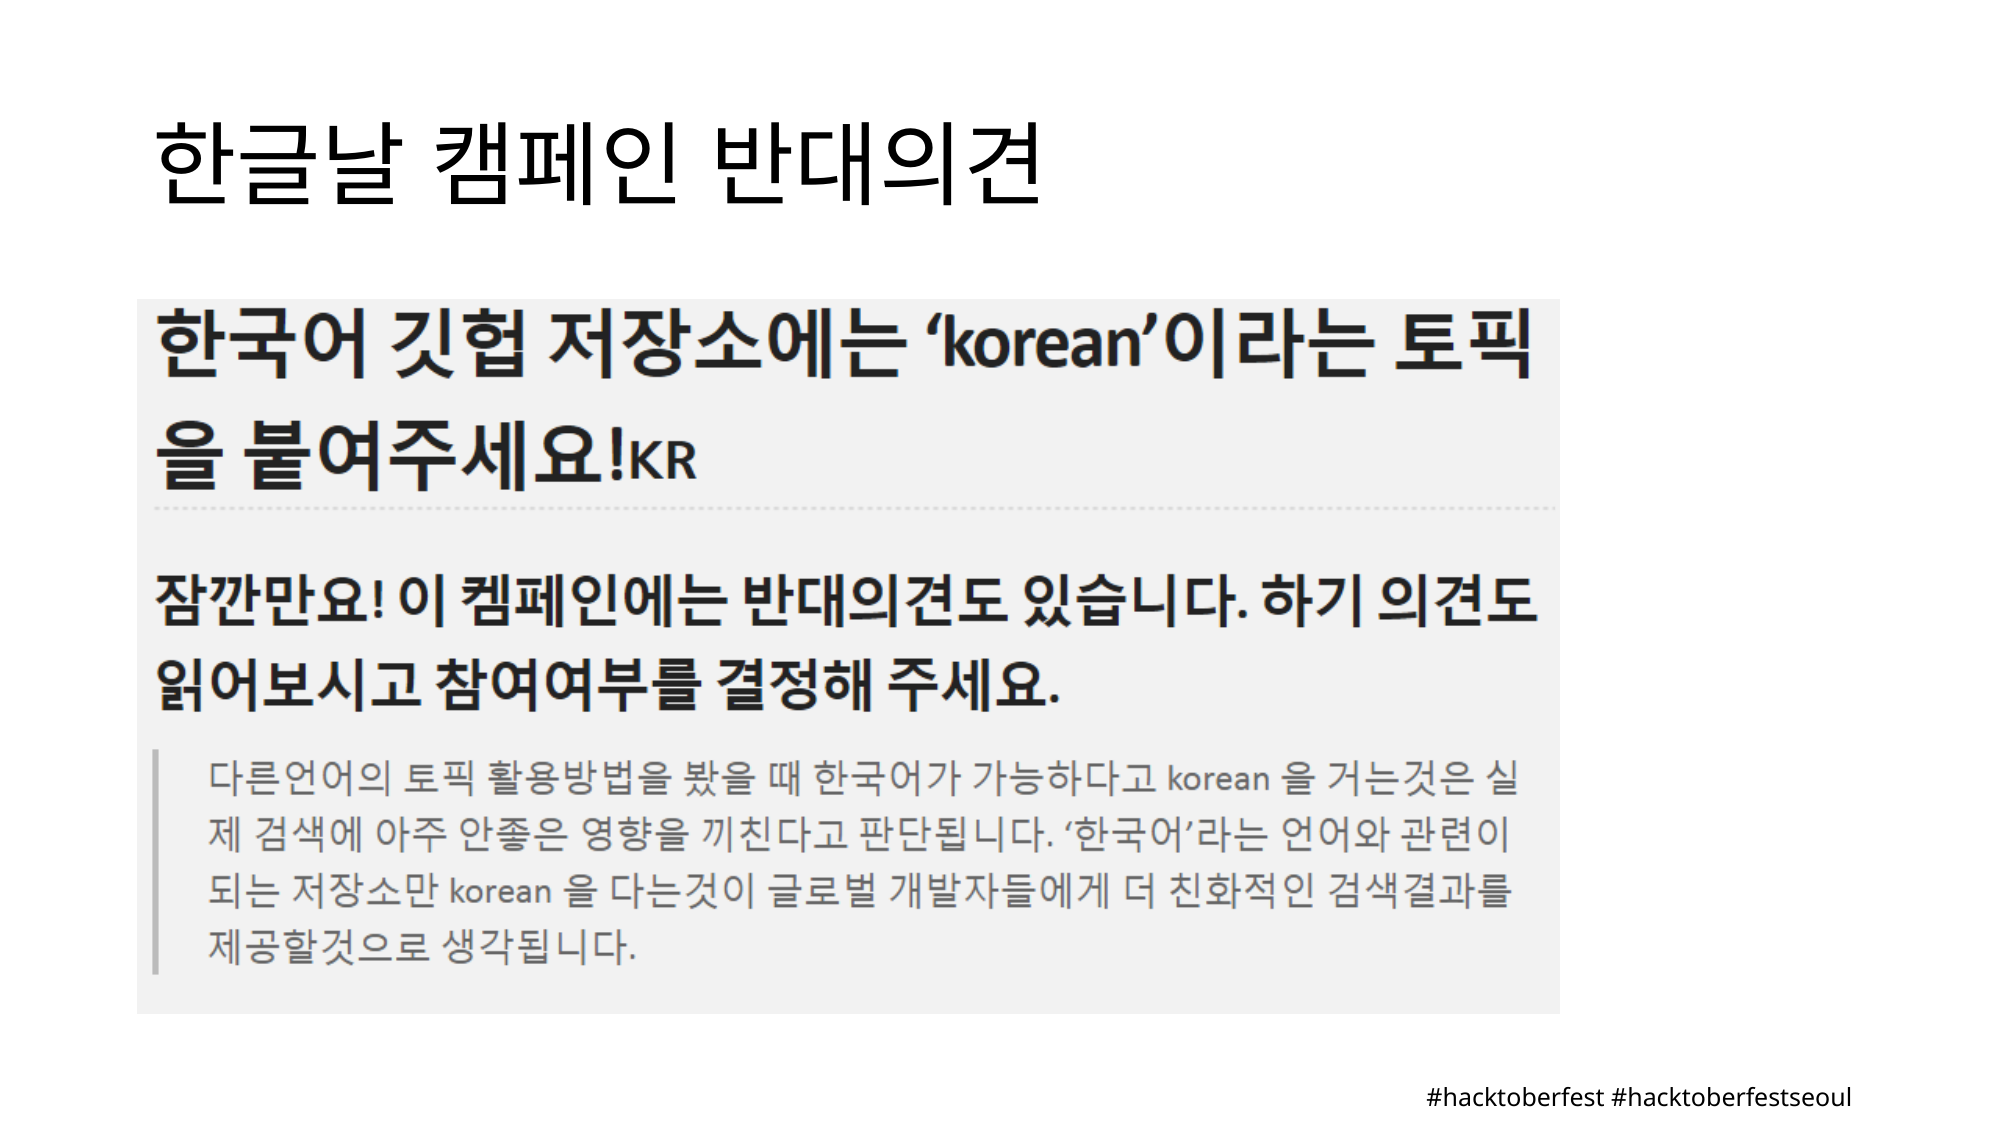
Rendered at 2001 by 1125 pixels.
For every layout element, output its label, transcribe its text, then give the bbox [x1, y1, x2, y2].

title 한글날 캠페인 반대의견 [137, 59, 1863, 278]
picture [137, 299, 1560, 1014]
footer #hacktoberfest #hacktoberfestseoul [1302, 1071, 1978, 1125]
